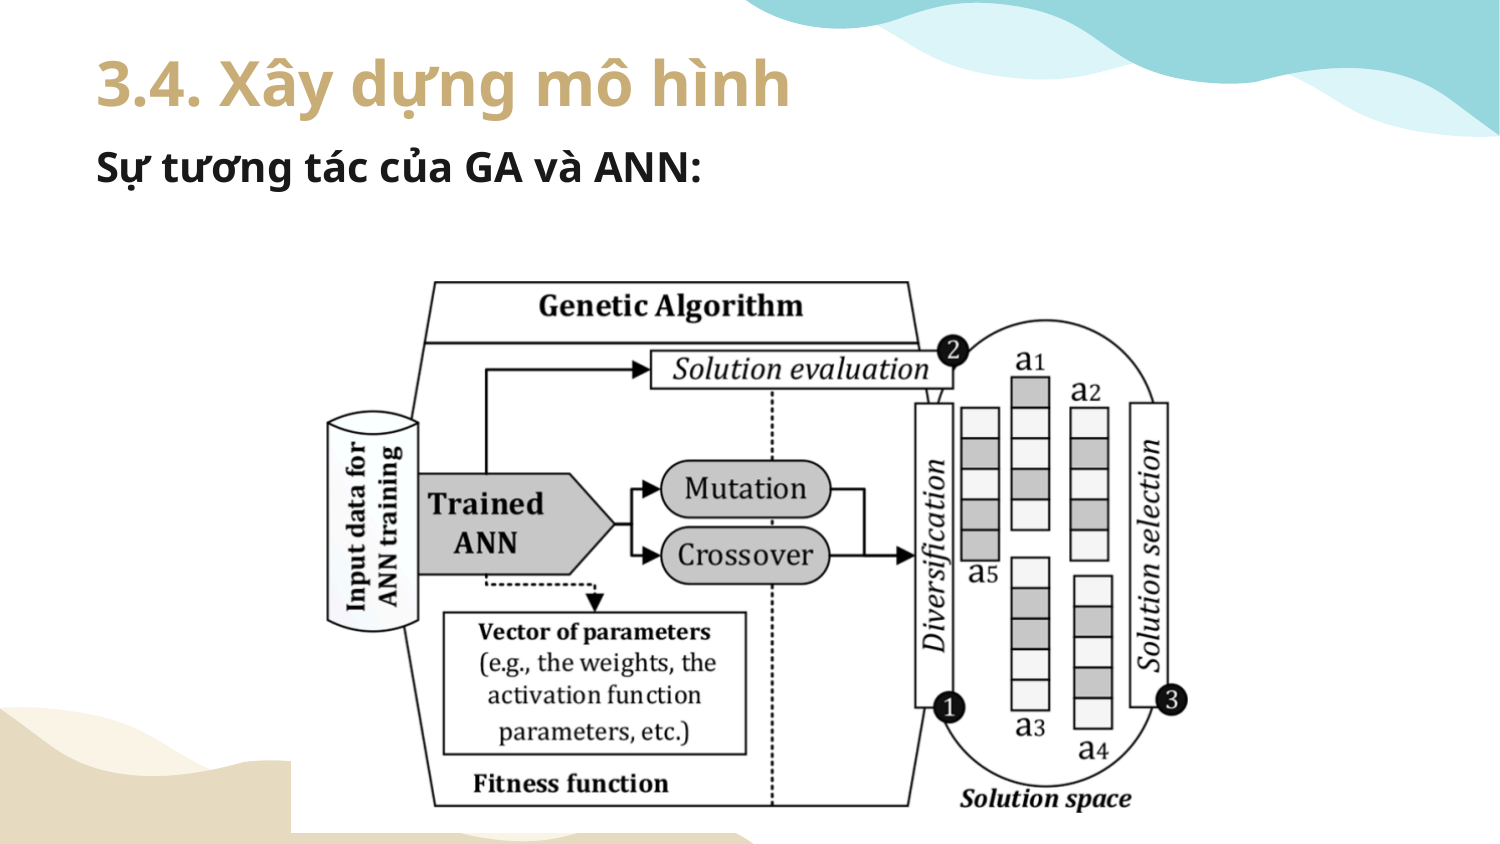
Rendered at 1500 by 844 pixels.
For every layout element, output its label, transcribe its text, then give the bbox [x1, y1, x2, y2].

picture [291, 248, 1216, 833]
text_box Sự tương tác của GA và ANN: [81, 100, 1432, 287]
title 3.4. Xây dựng mô hình [81, 28, 1345, 100]
